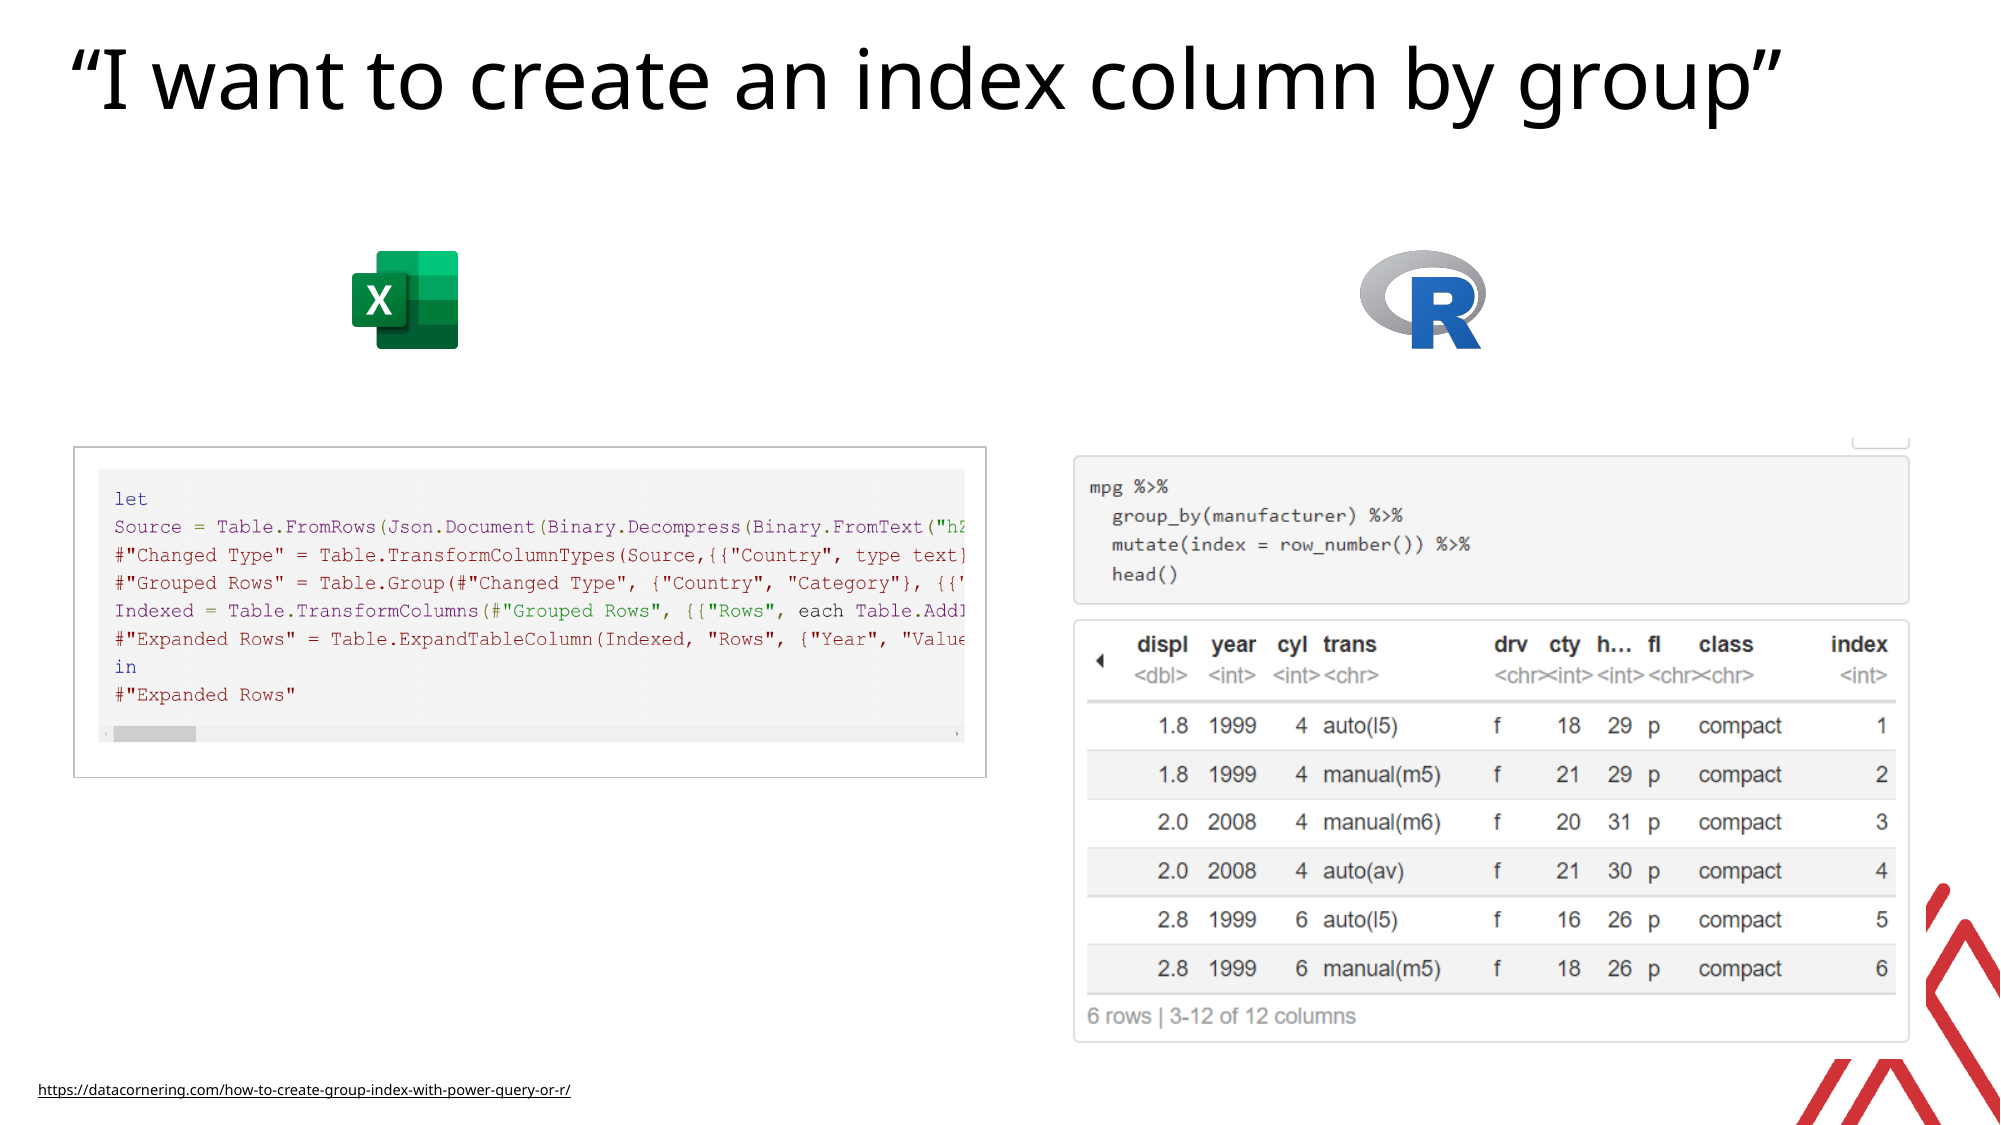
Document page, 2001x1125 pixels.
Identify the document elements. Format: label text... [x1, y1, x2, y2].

picture [74, 447, 986, 777]
text_box https://datacornering.com/how-to-create-group-index-with-power-query-or-r/ [23, 1071, 1194, 1111]
picture [1360, 250, 1486, 349]
picture [352, 251, 458, 349]
text_box “I want to create an index column by group” [56, 18, 1839, 134]
picture [1066, 438, 2000, 1125]
